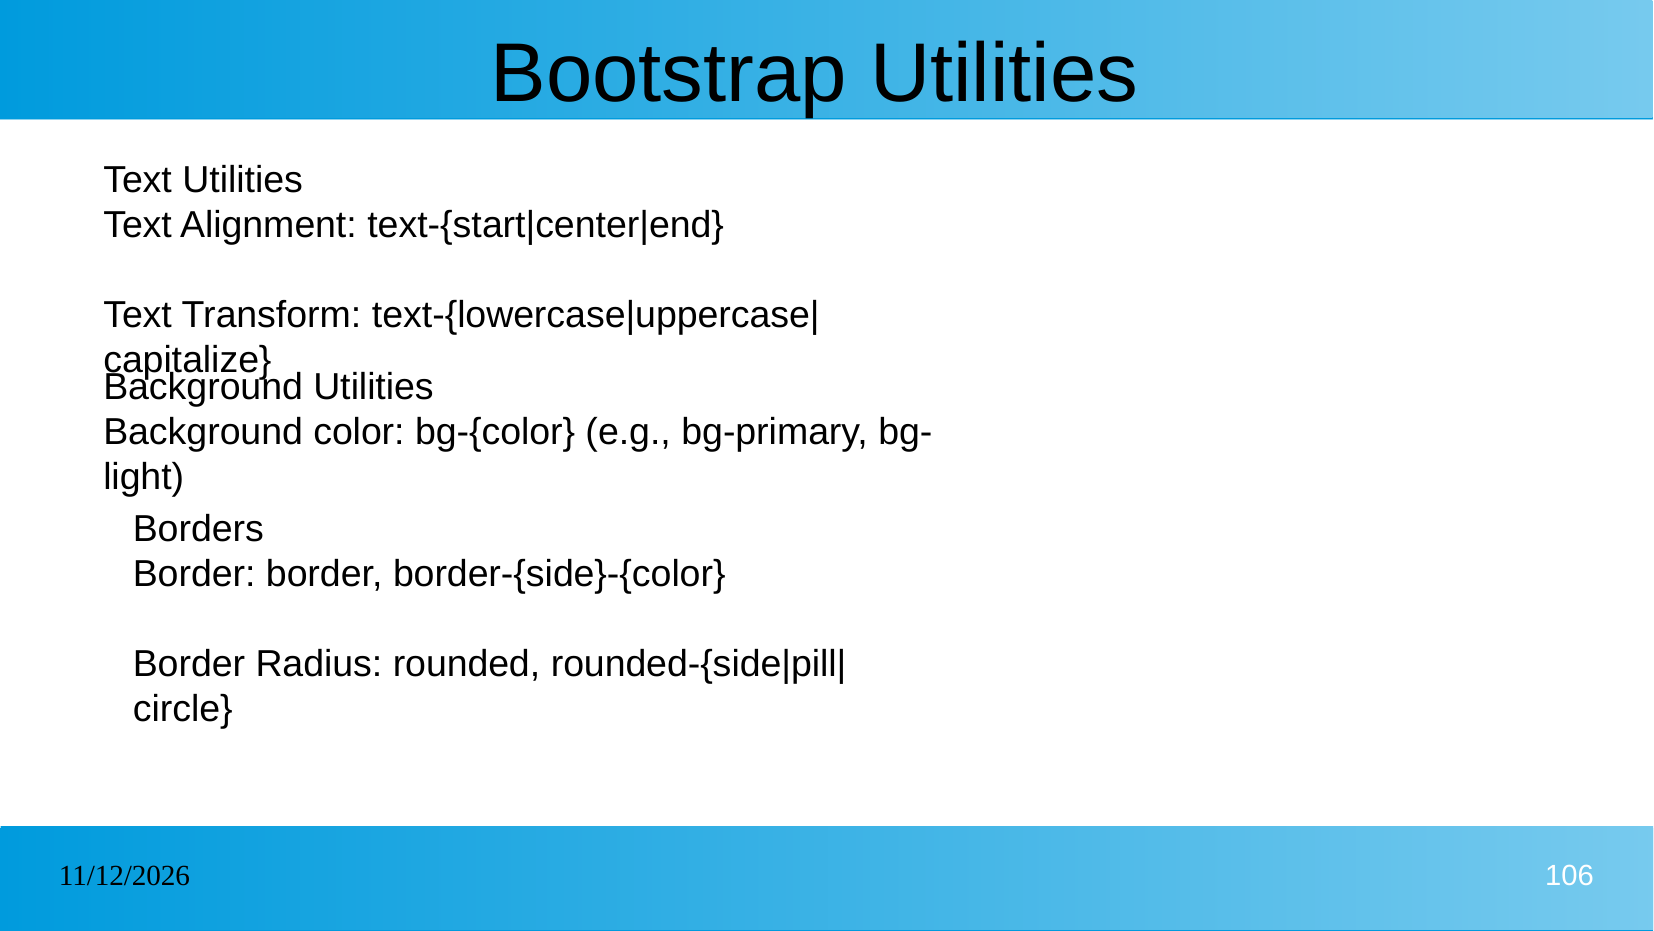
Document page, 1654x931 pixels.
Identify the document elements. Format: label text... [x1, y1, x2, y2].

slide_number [59, 856, 443, 915]
text_box Text Utilities Text Alignment: text-{start|center|end} Text Transform: text-{lowercase|uppercase|capitalize} [88, 147, 1003, 354]
slide_number 106 [1210, 856, 1594, 915]
text_box Borders Border: border, border-{side}-{color} Border Radius: rounded, rounded-{side|pill|circle} [118, 496, 961, 679]
text_box Background Utilities Background color: bg-{color} (e.g., bg-primary, bg-light) [88, 354, 1029, 453]
title Bootstrap Utilities [59, 29, 1594, 108]
